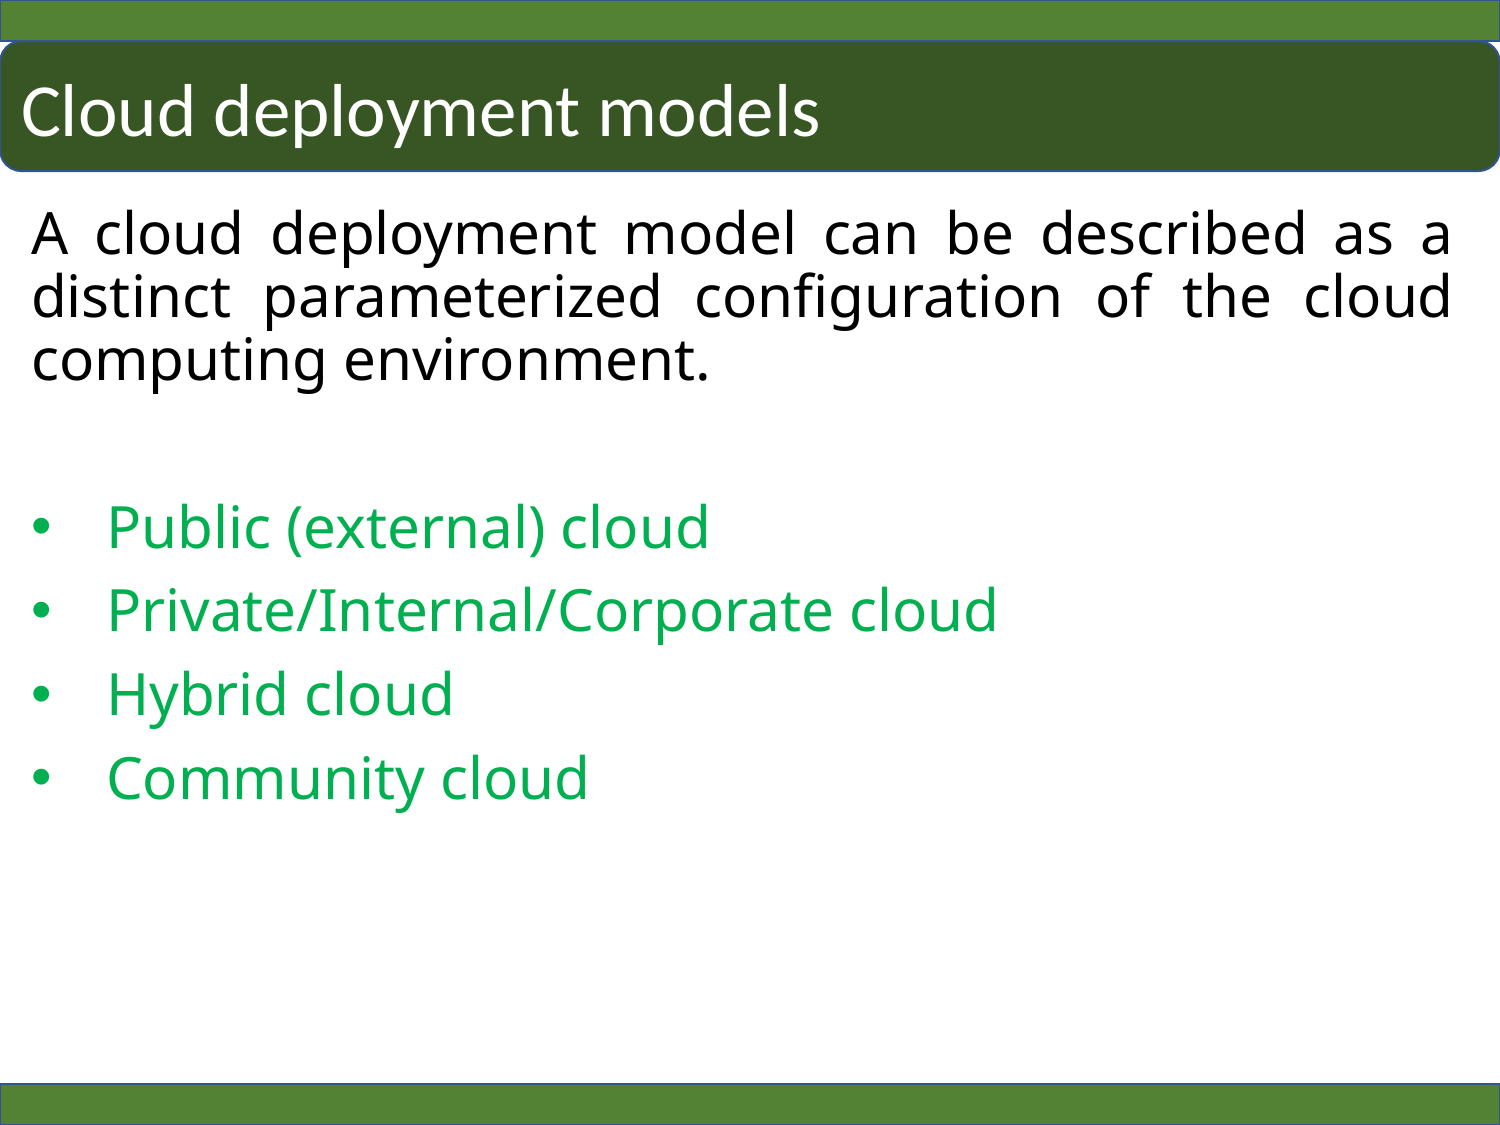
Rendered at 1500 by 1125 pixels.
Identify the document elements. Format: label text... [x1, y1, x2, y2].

text_box [0, 1083, 1500, 1125]
text_box Cloud deployment models [0, 42, 1500, 173]
subtitle A cloud deployment model can be described as a distinct parameterized configuration of the cloud computing environment. Public (external) cloud Private/Internal/Corporate cloud Hybrid cloud Community cloud [16, 197, 1469, 1083]
text_box [0, 0, 1500, 42]
